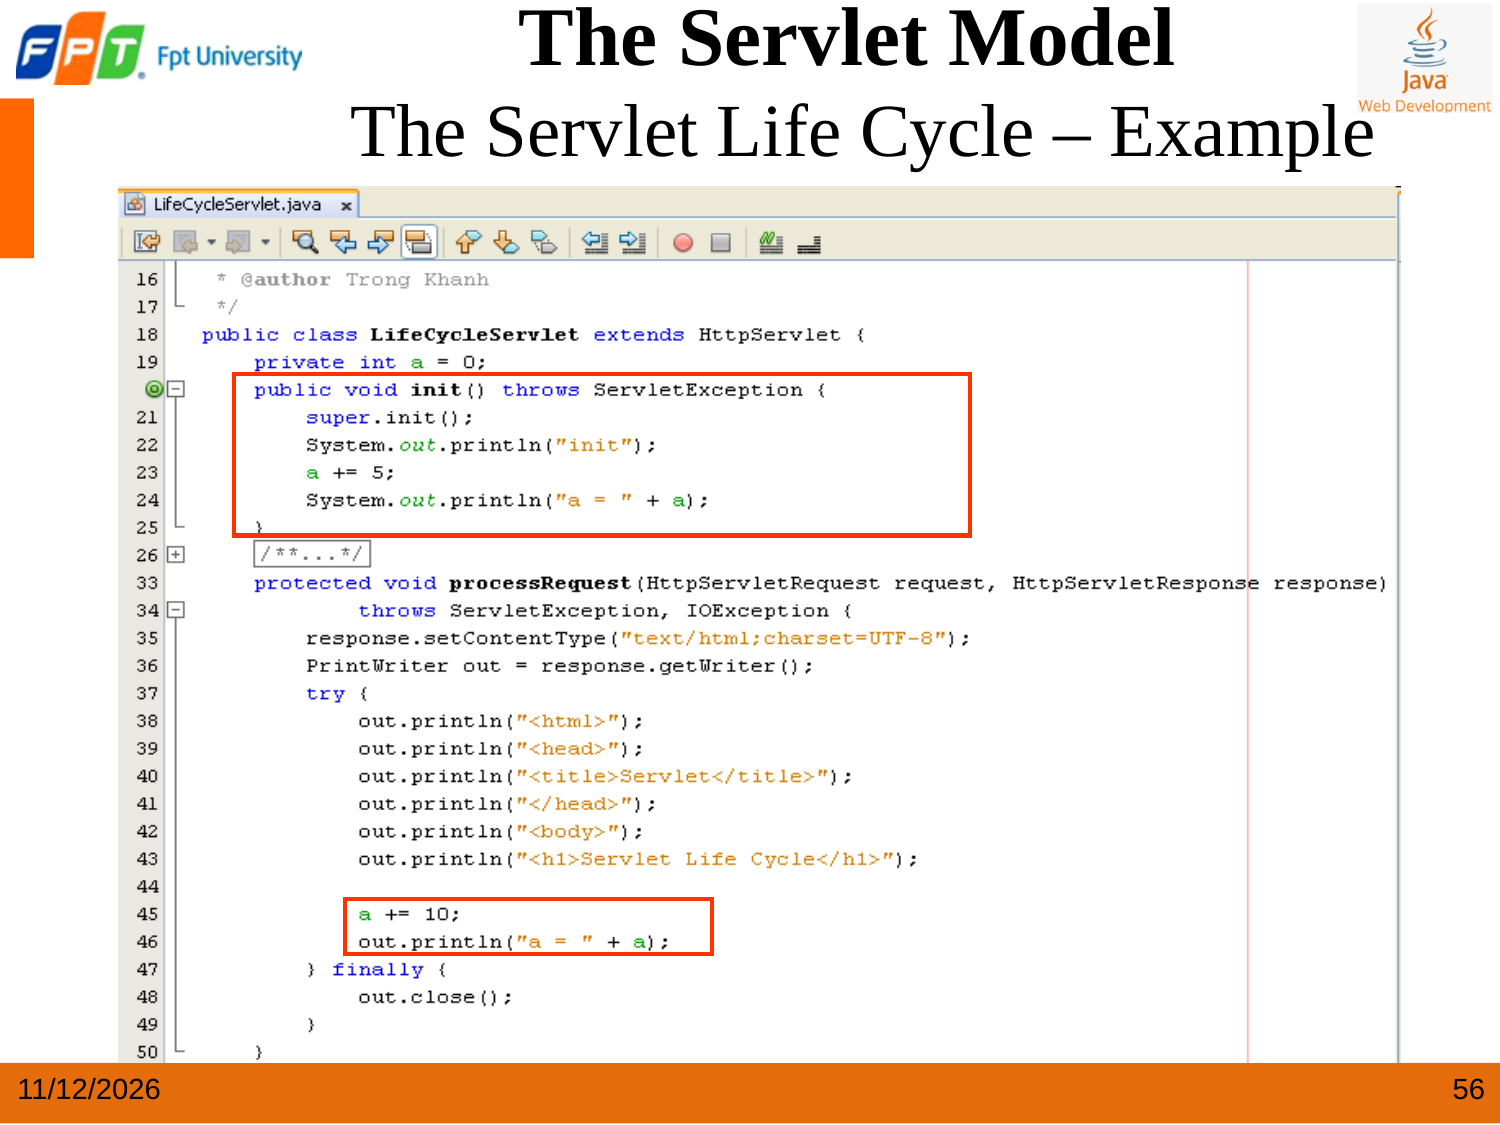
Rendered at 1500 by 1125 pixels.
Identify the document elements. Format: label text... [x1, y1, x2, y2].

slide_number 56 [1050, 1063, 1500, 1124]
picture [16, 11, 217, 85]
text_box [118, 186, 1401, 1064]
title The Servlet Model The Servlet Life Cycle – Example [217, 11, 1500, 167]
picture [1357, 3, 1493, 11]
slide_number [2, 1063, 231, 1123]
